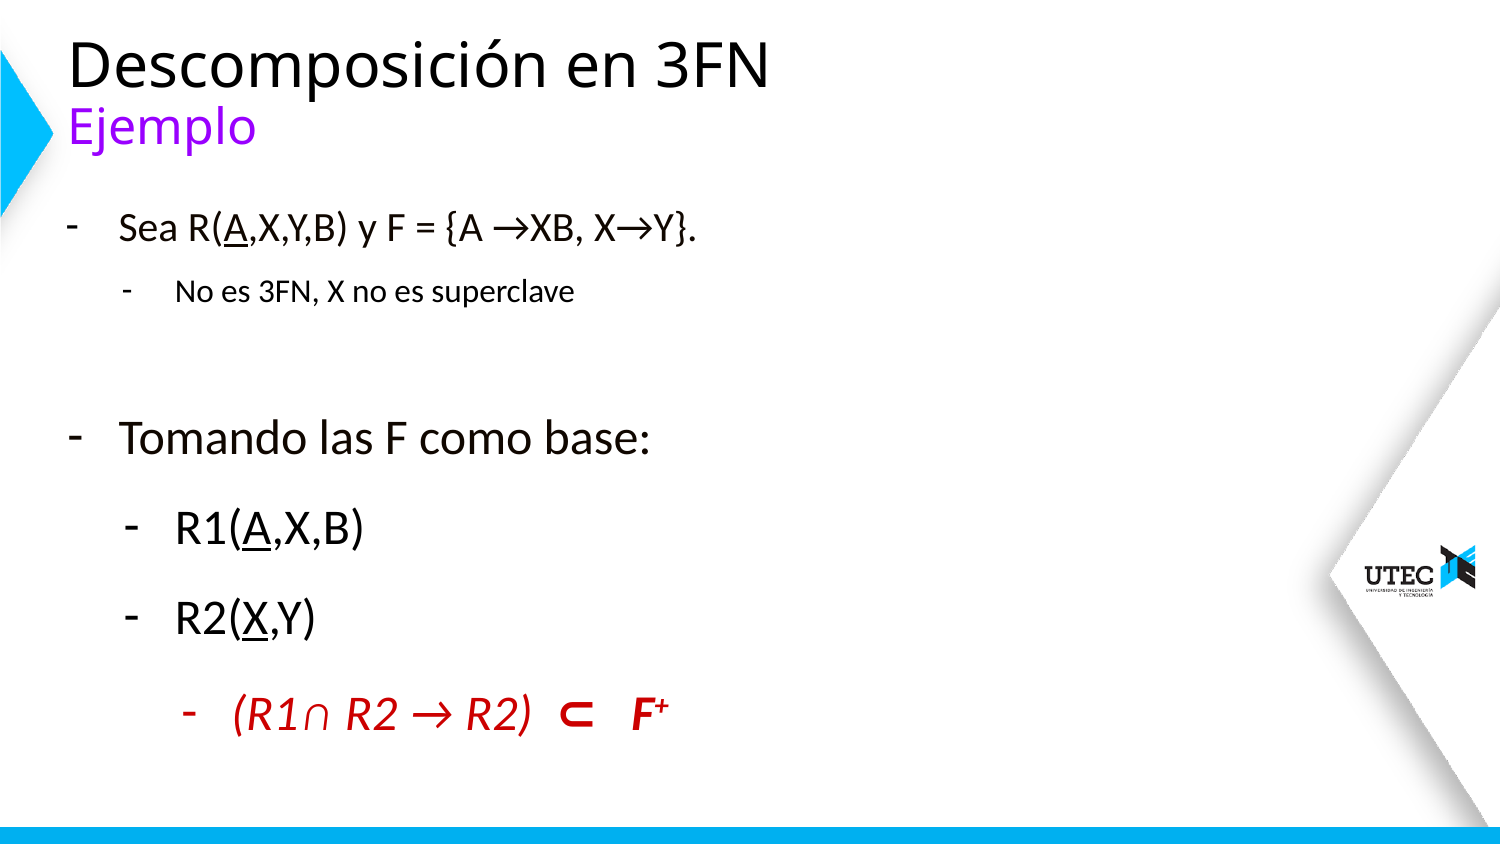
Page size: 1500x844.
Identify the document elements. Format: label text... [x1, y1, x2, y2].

title Descomposición en 3FN Ejemplo [56, 42, 1455, 146]
list Sea R(A,X,Y,B) y F = {A →XB, X→Y}. No es 3FN, X no es superclave Tomando las F como base: R1(A,X,B) R2(X,Y) (R1∩ R2 → R2) ⊂ F+ [51, 168, 1449, 750]
picture [0, 0, 1500, 826]
